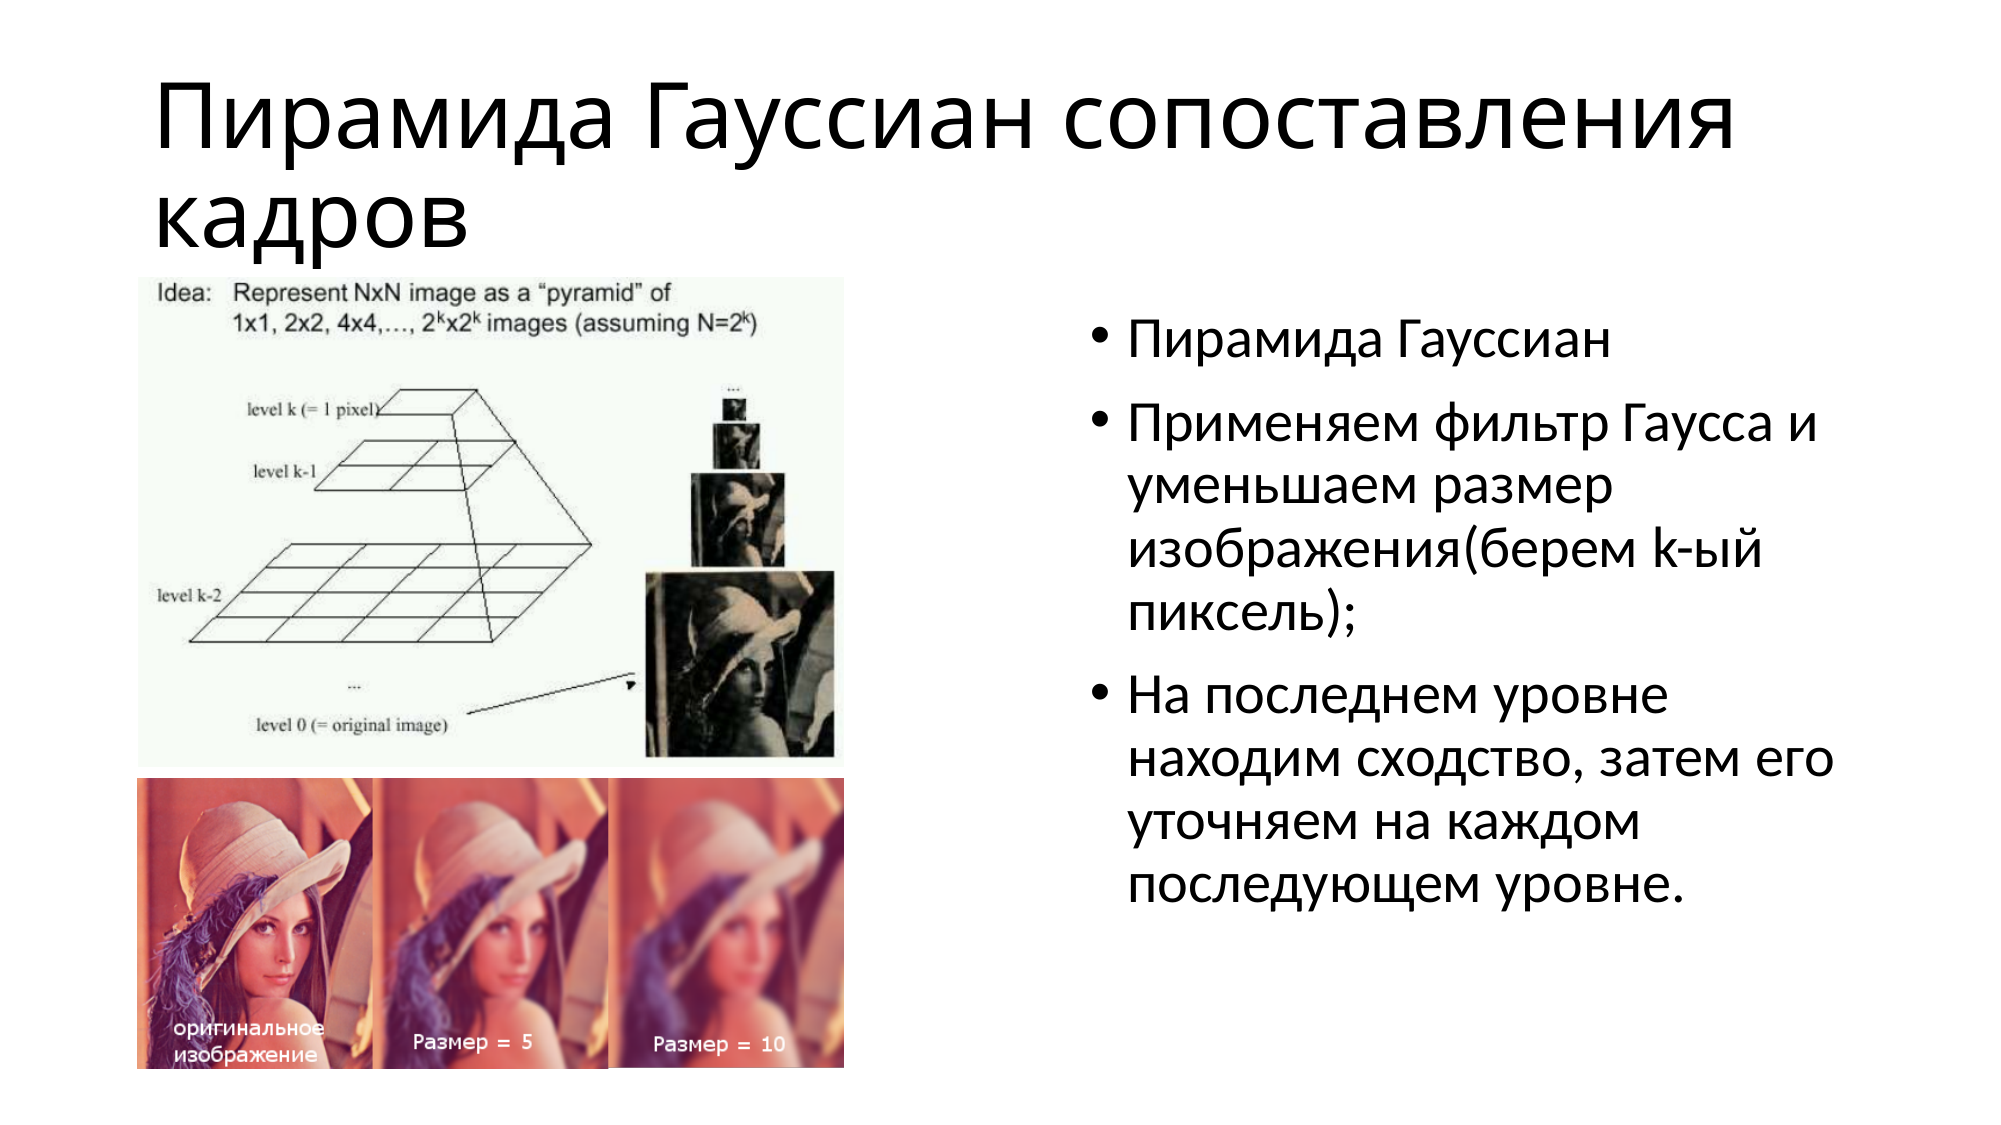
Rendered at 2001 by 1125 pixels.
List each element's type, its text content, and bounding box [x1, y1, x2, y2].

list Пирамида Гауссиан Применяем фильтр Гаусса и уменьшаем размер изображения(берем k-ый пиксель); На последнем уровне находим сходство, затем его уточняем на каждом последующем уровне. [1074, 299, 1863, 1014]
title Пирамида Гауссиан сопоставления кадров [137, 59, 1863, 278]
picture [137, 277, 844, 767]
picture [137, 778, 844, 1069]
